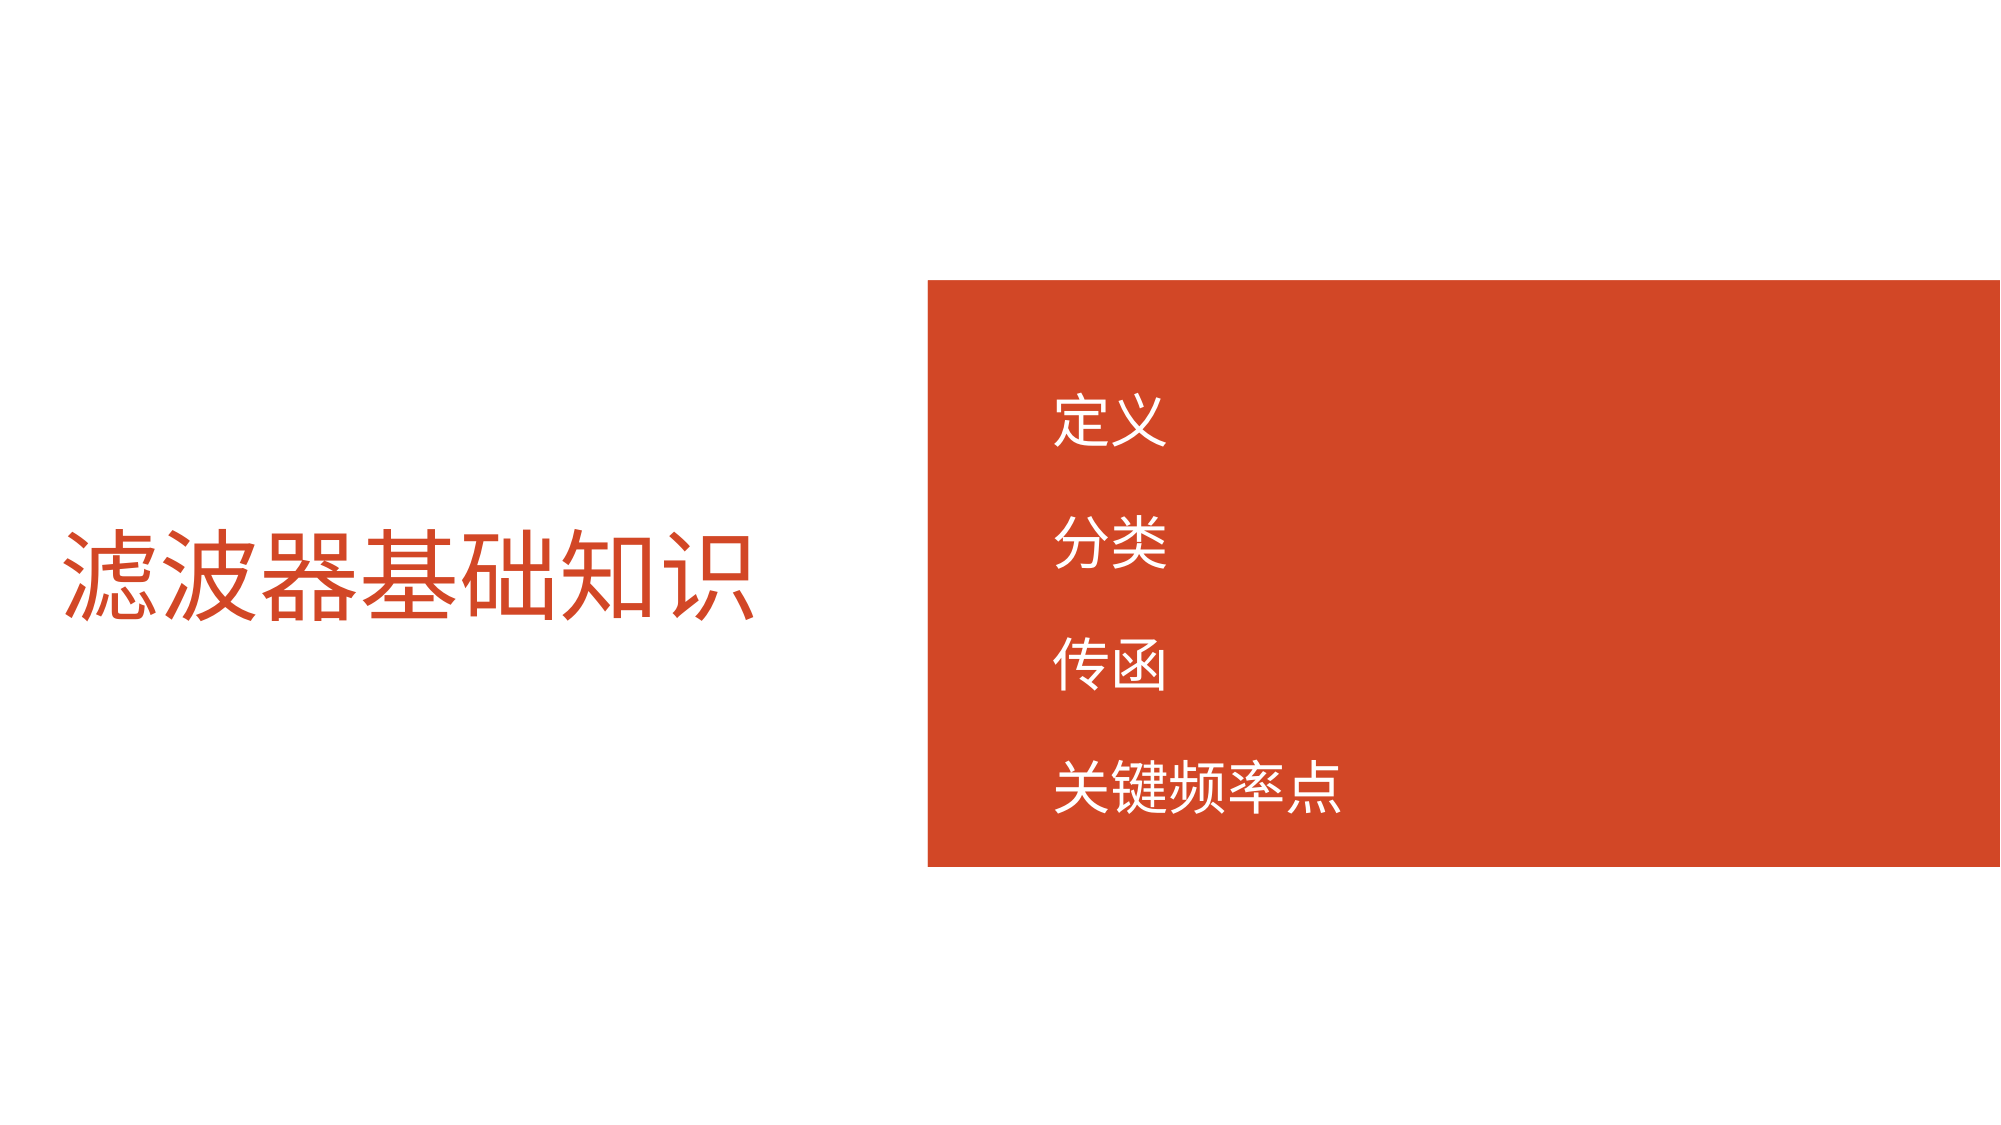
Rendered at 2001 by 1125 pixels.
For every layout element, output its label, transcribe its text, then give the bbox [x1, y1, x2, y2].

title 滤波器基础知识 [44, 394, 912, 753]
list 定义 分类 传函 关键频率点 [1037, 323, 1902, 847]
